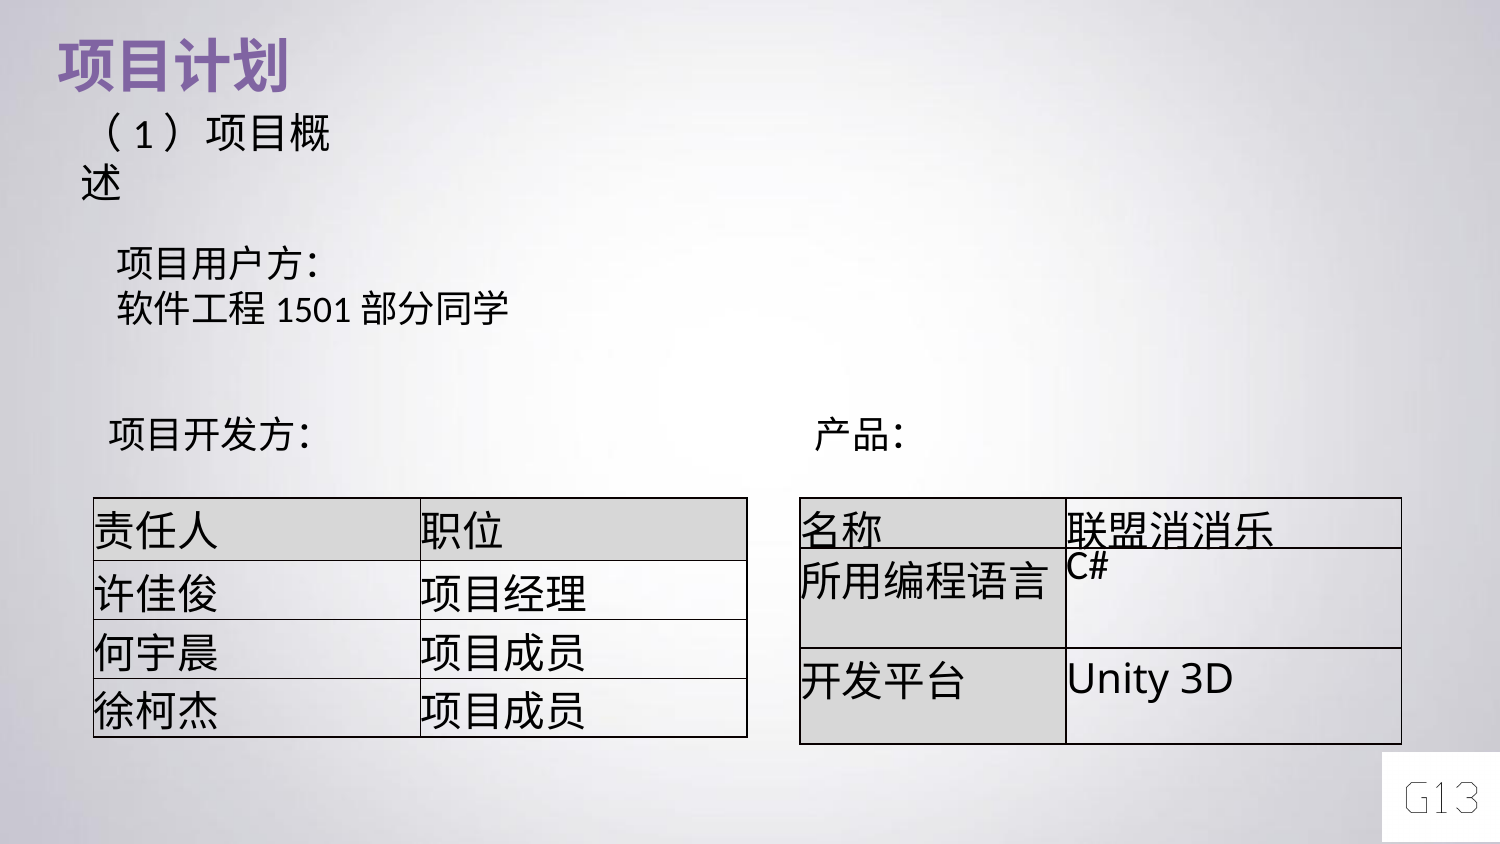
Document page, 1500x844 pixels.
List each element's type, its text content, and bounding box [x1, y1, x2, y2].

table_cell 项目成员 [421, 679, 746, 736]
table_cell Unity 3D [1067, 649, 1401, 743]
text_box （1）项目概述 [65, 98, 383, 214]
table_header 职位 [421, 499, 746, 560]
table_cell 项目成员 [421, 620, 746, 678]
table_cell 开发平台 [801, 649, 1065, 743]
table_cell 徐柯杰 [94, 679, 420, 736]
text_box 产品： [800, 403, 1203, 464]
text_box 项目开发方： [93, 403, 491, 464]
table_header 联盟消消乐 [1067, 499, 1401, 547]
table_cell 许佳俊 [94, 561, 420, 619]
text_box 项目计划 [42, 22, 406, 107]
table_header 责任人 [94, 499, 420, 560]
picture [0, 0, 1500, 844]
table_cell 所用编程语言 [801, 549, 1065, 647]
table_cell 项目经理 [421, 561, 746, 619]
table_header 名称 [801, 499, 1065, 547]
table_cell C# [1067, 549, 1401, 647]
text_box 项目用户方： 软件工程1501部分同学 [101, 232, 955, 338]
table_cell 何宇晨 [94, 620, 420, 678]
